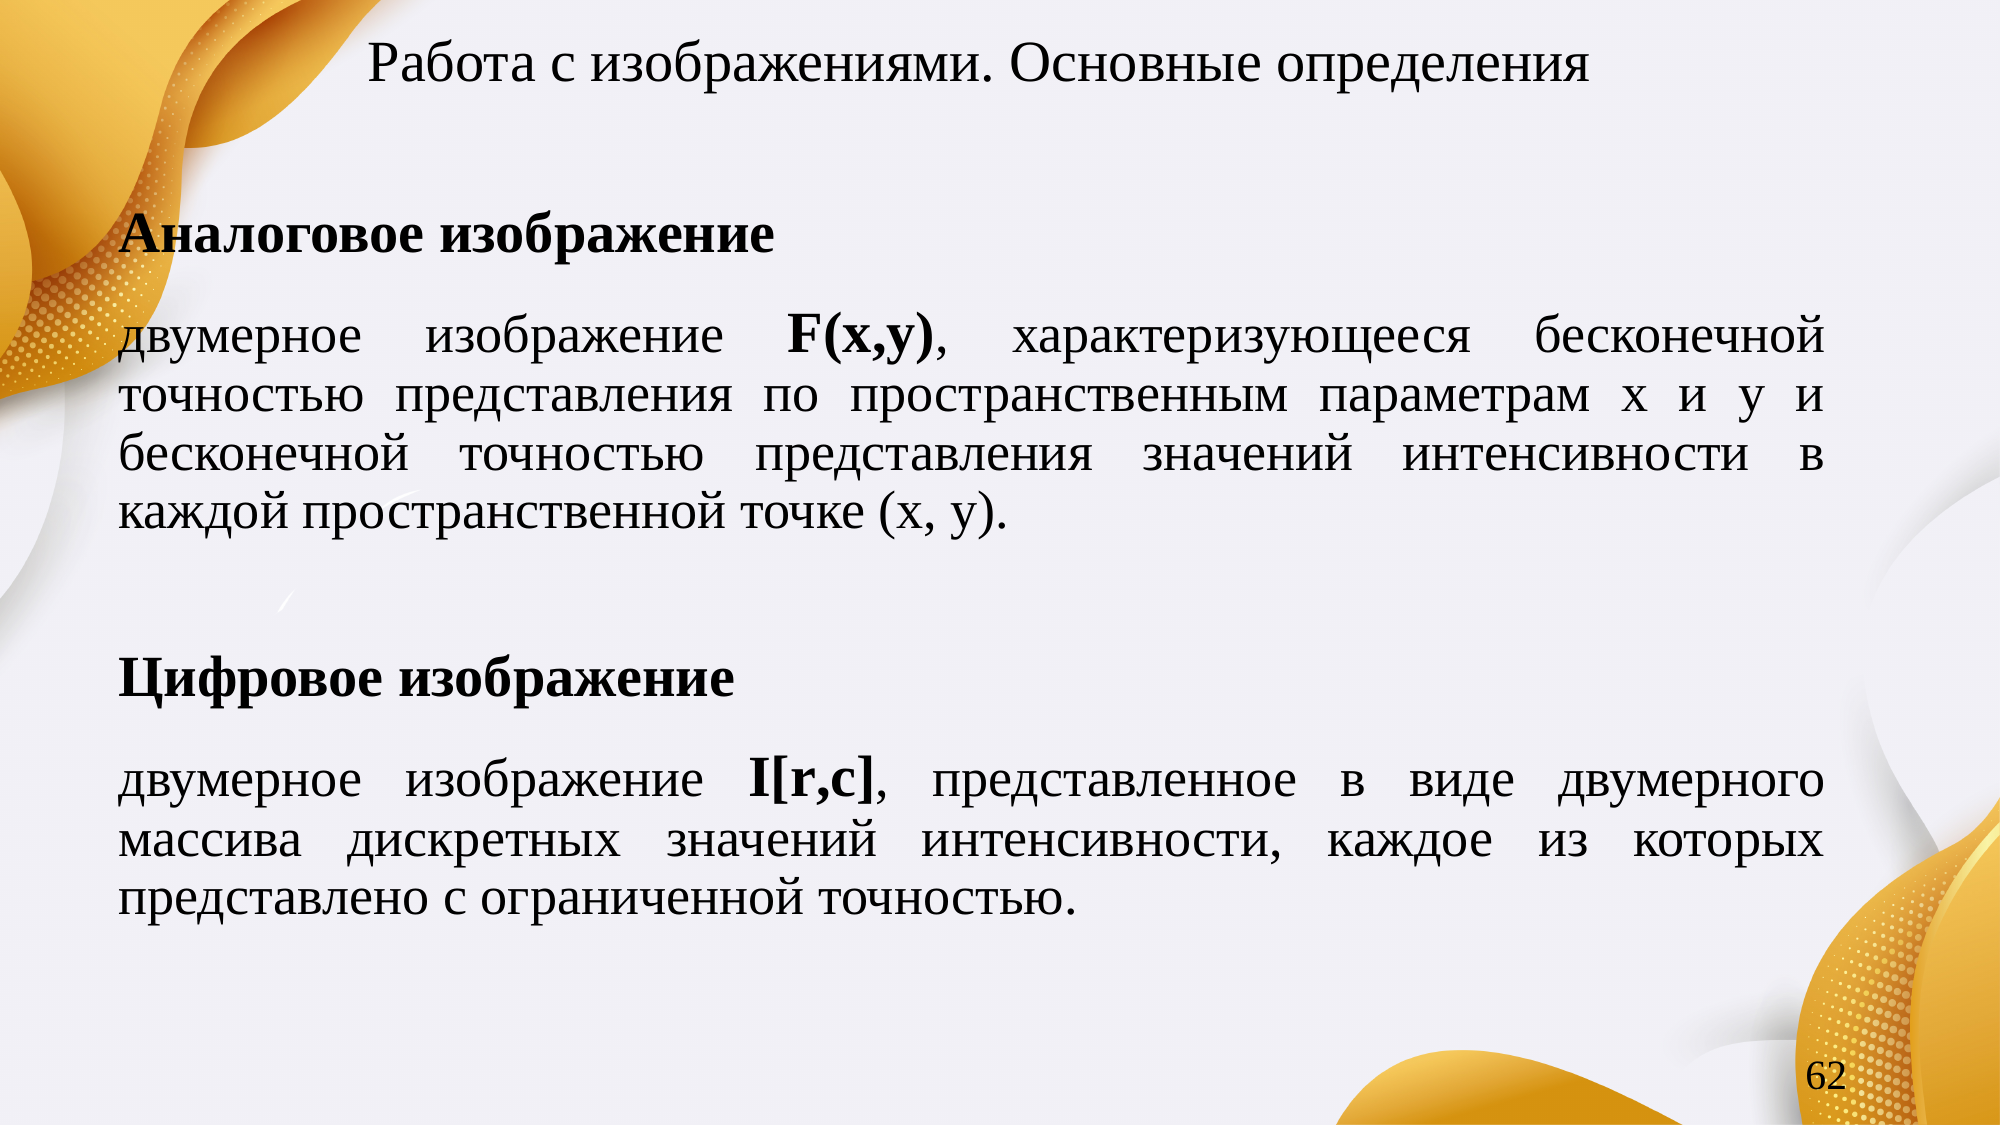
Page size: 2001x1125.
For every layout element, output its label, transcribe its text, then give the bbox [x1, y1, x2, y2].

list двумерное изображение F(x,у), характеризующееся бесконечной точностью представления по пространственным параметрам х и у и бесконечной точностью представления значений интенсивности в каждой пространственной точке (х, у). [103, 294, 1842, 626]
picture [0, 0, 2000, 1125]
text_box двумерное изображение I[r,c], представленное в виде двумерного массива дискретных значений интенсивности, каждое из которых представлено с ограниченной точностью. [103, 739, 1842, 1071]
title Работа с изображениями. Основные определения [116, 13, 1842, 112]
slide_number 62 [1412, 1042, 1863, 1103]
text_box Цифровое изображение [103, 616, 1754, 739]
text_box Аналоговое изображение [103, 172, 1754, 294]
